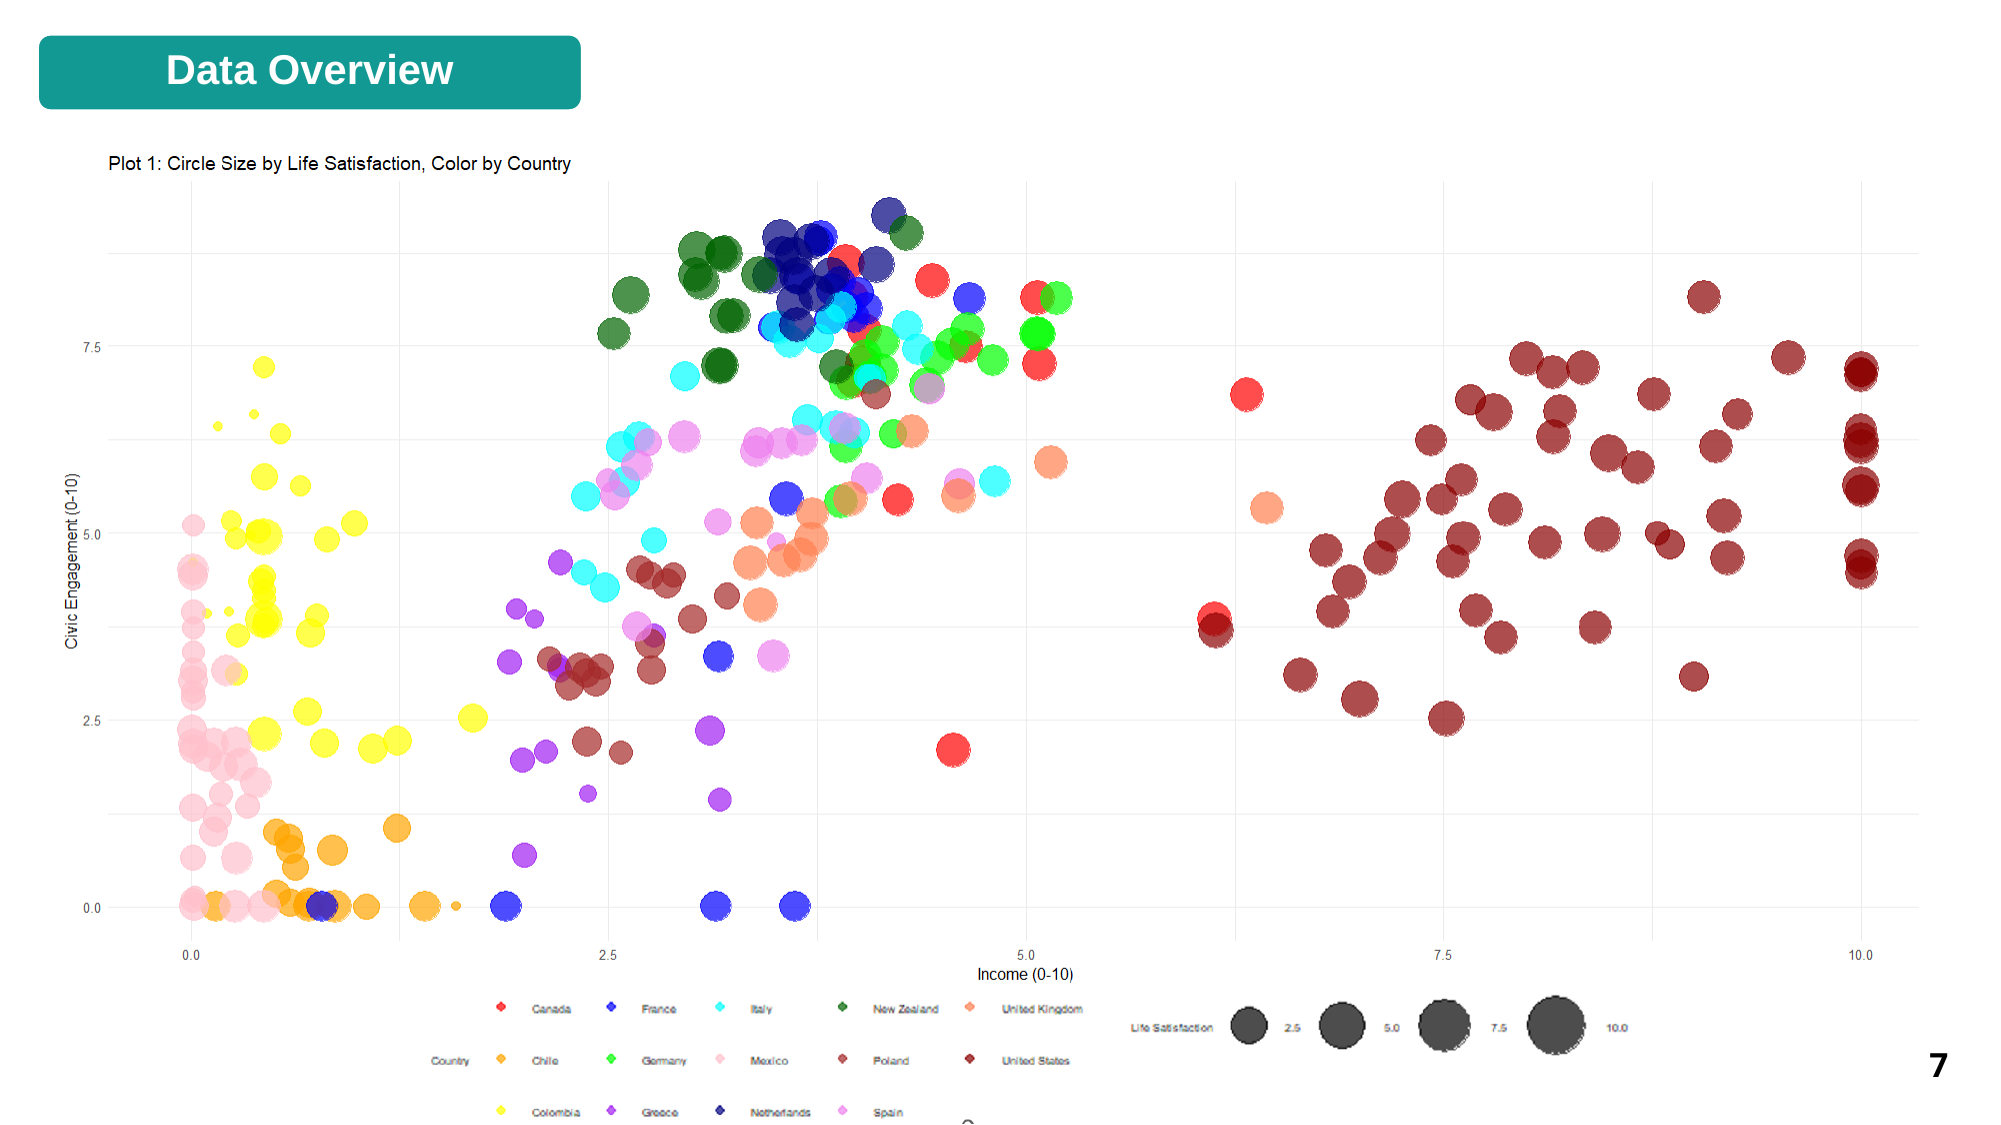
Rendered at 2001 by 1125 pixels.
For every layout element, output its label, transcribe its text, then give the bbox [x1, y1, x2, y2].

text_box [53, 144, 1919, 1124]
slide_number 7 [1919, 1036, 1964, 1097]
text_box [37, 34, 582, 111]
